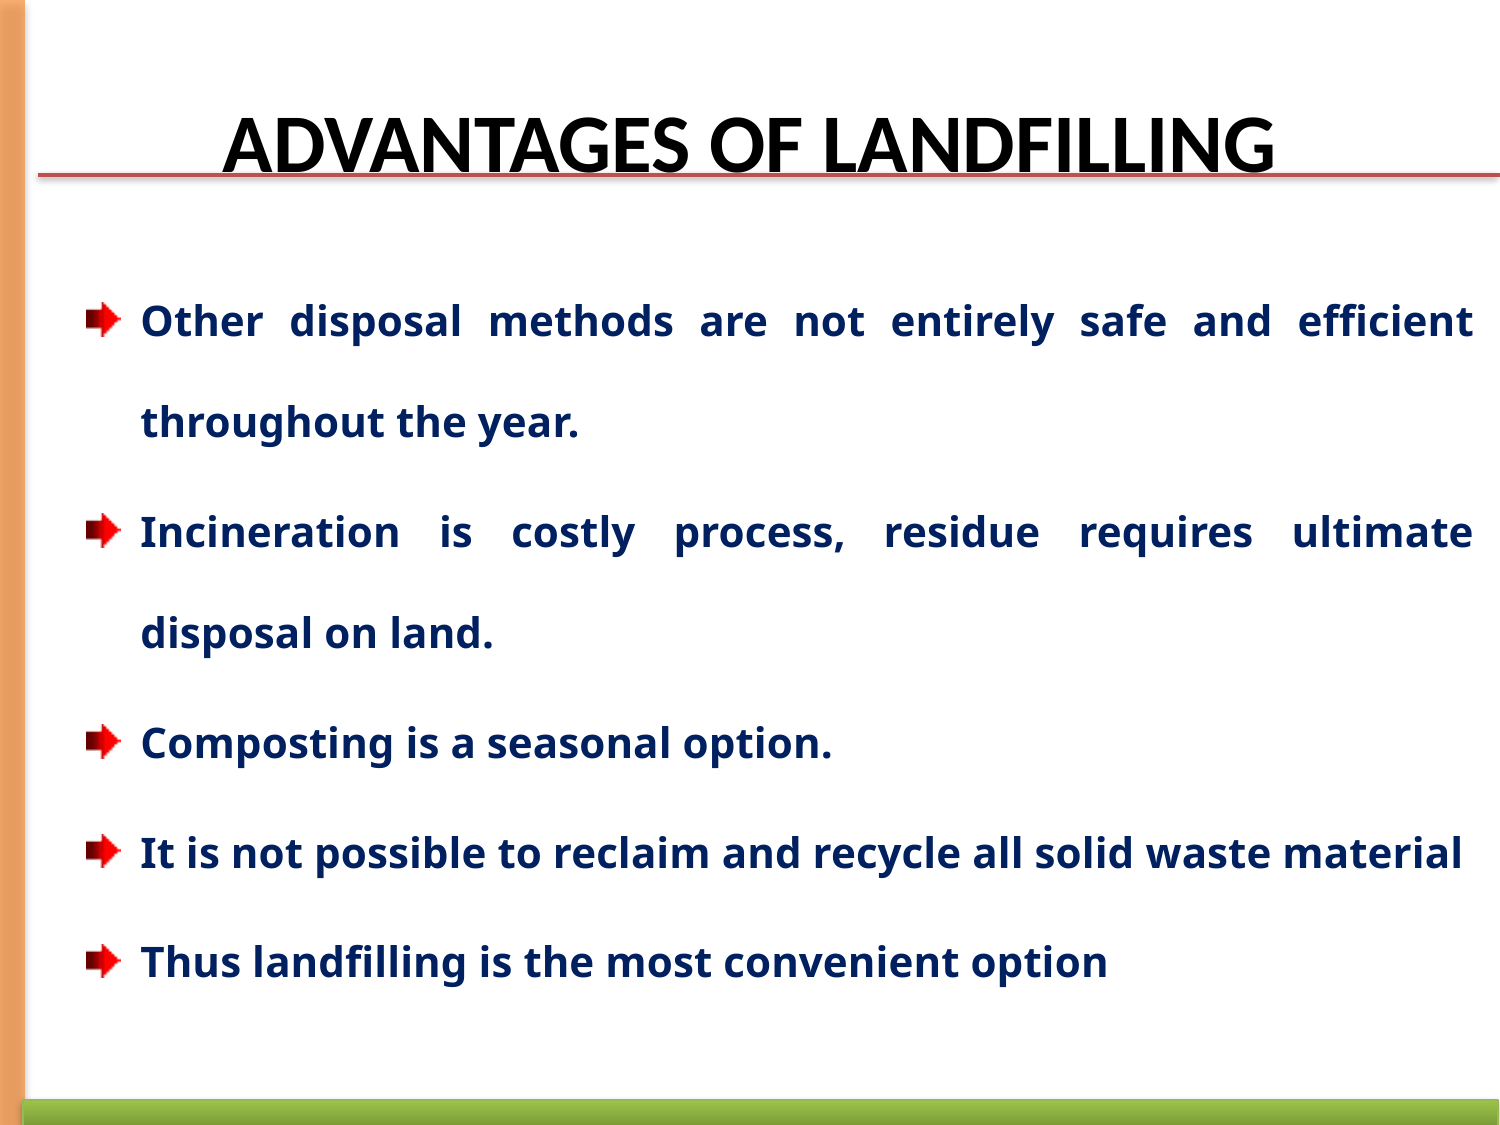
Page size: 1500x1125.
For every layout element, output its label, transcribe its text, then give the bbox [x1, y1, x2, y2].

title ADVANTAGES OF LANDFILLING [75, 45, 1425, 210]
picture [86, 944, 121, 978]
picture [86, 302, 121, 337]
text_box [46, 210, 1465, 1067]
picture [86, 513, 121, 548]
picture [86, 724, 121, 759]
text_box Other disposal methods are not entirely safe and efficient throughout the year. Incineration is costly process, residue requires ultimate disposal on land. Composting is a seasonal option. It is not possible to reclaim and recycle all solid waste material Thus landfilling is the most convenient option [71, 235, 1490, 1092]
picture [86, 834, 121, 868]
